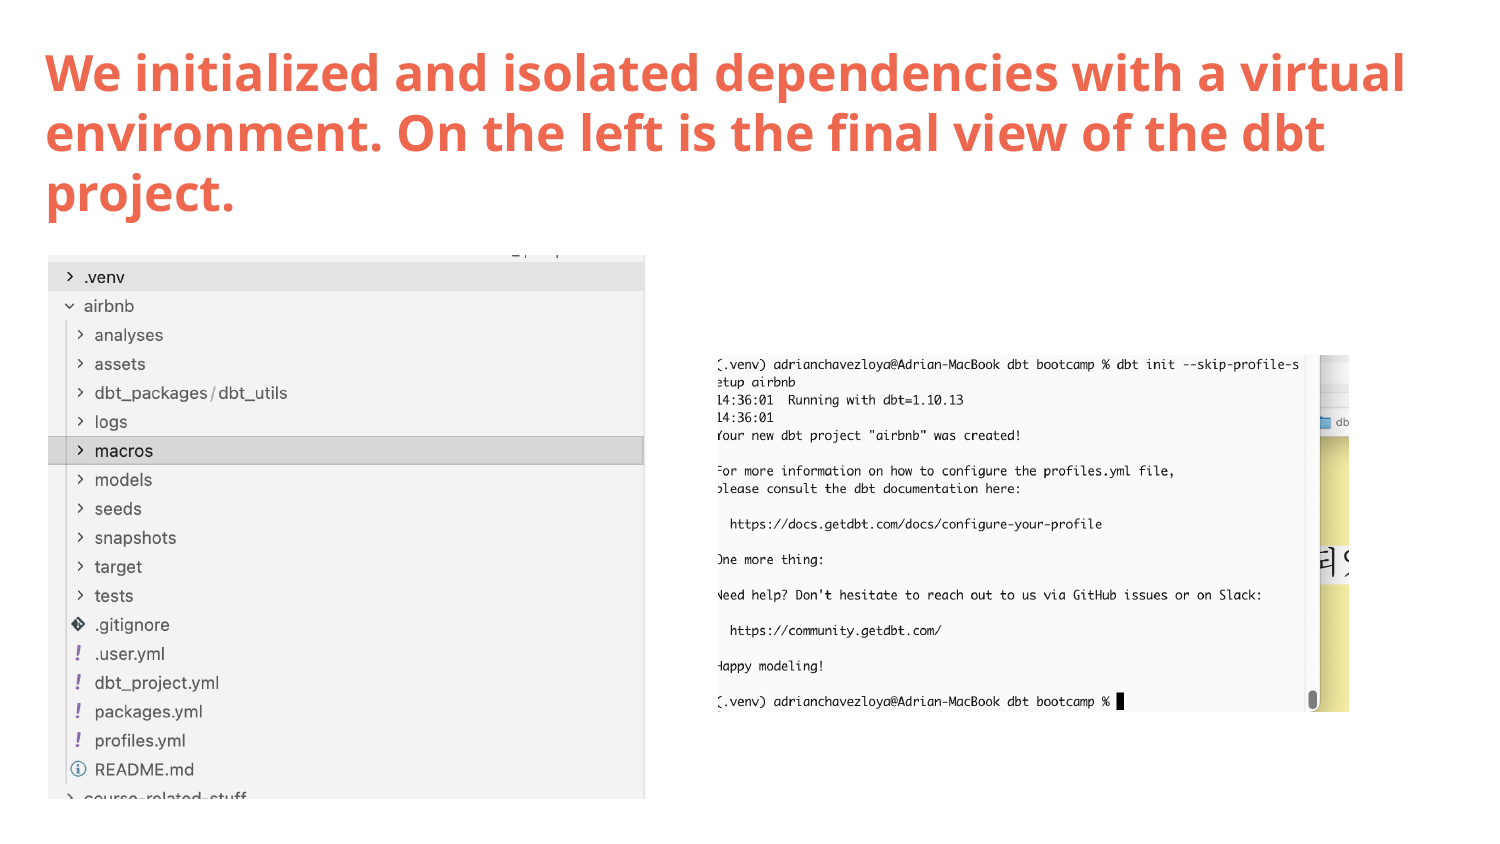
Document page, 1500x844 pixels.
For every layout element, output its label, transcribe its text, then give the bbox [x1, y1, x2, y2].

title We initialized and isolated dependencies with a virtual environment. On the left is the final view of the dbt project. [29, 26, 1451, 228]
picture [717, 355, 1349, 713]
picture [48, 255, 647, 800]
